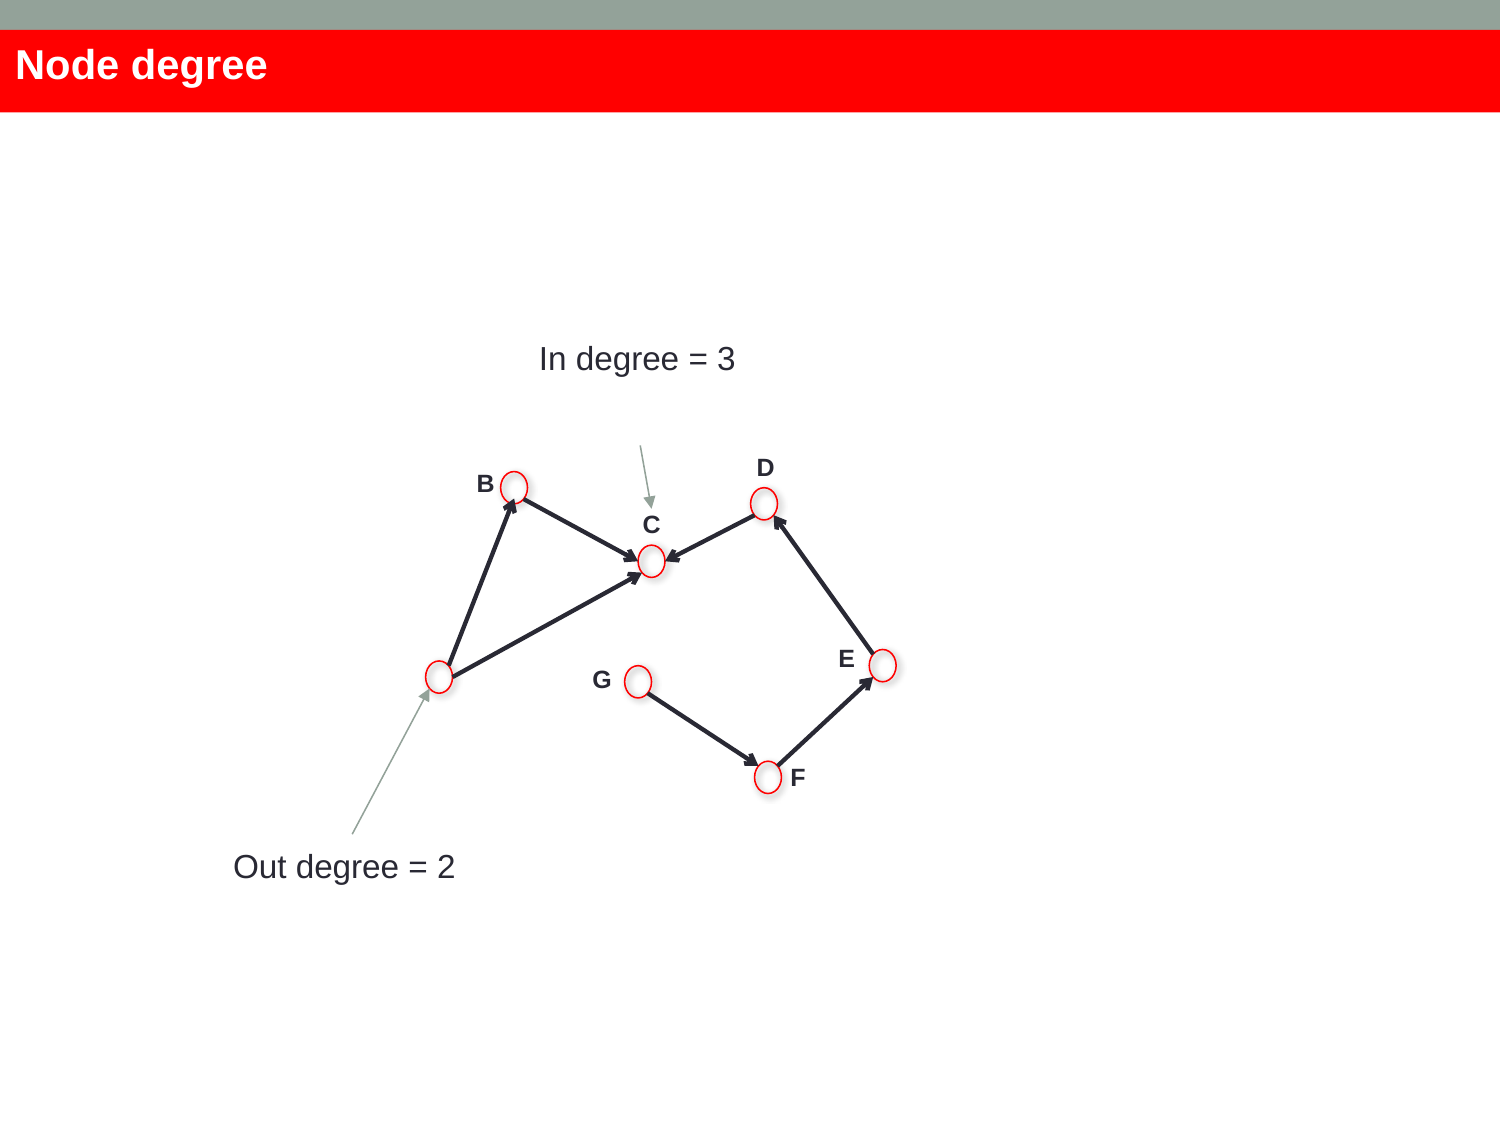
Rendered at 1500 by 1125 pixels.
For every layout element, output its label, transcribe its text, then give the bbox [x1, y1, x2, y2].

text_box [424, 660, 453, 695]
text_box [870, 648, 897, 683]
text_box In degree = 3 [524, 325, 757, 446]
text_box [452, 572, 643, 678]
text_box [780, 673, 871, 770]
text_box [400, 551, 546, 618]
text_box C [629, 508, 675, 539]
text_box F [775, 761, 821, 792]
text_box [753, 534, 894, 635]
text_box G [579, 685, 625, 694]
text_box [686, 493, 734, 584]
text_box B [463, 467, 509, 498]
text_box Node degree [0, 29, 1500, 113]
text_box D [743, 451, 789, 482]
text_box [502, 470, 529, 505]
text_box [666, 673, 740, 786]
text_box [639, 401, 652, 509]
text_box Out degree = 2 [218, 834, 486, 954]
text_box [549, 472, 613, 569]
text_box [625, 675, 653, 699]
text_box [637, 544, 666, 579]
text_box [749, 486, 779, 521]
text_box E [824, 645, 870, 670]
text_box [351, 688, 430, 835]
text_box [753, 760, 776, 795]
